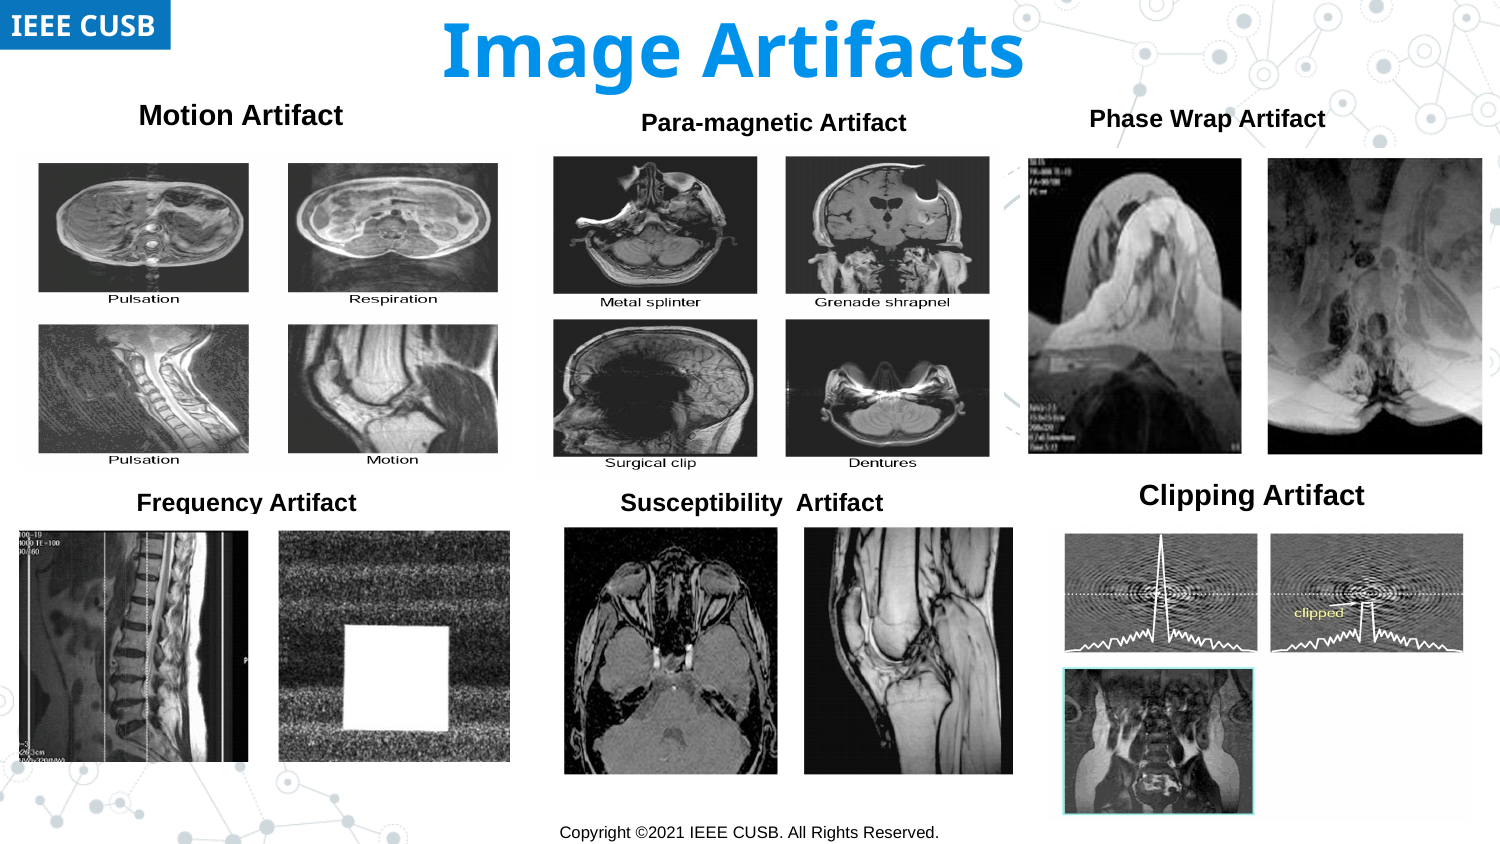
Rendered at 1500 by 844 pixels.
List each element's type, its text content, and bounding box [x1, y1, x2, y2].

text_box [1020, 95, 1490, 468]
list Image Artifacts [331, 23, 1137, 83]
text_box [1047, 469, 1471, 820]
picture [0, 0, 1500, 844]
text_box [552, 479, 1014, 783]
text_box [19, 479, 510, 762]
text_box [19, 89, 510, 470]
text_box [532, 98, 1014, 479]
